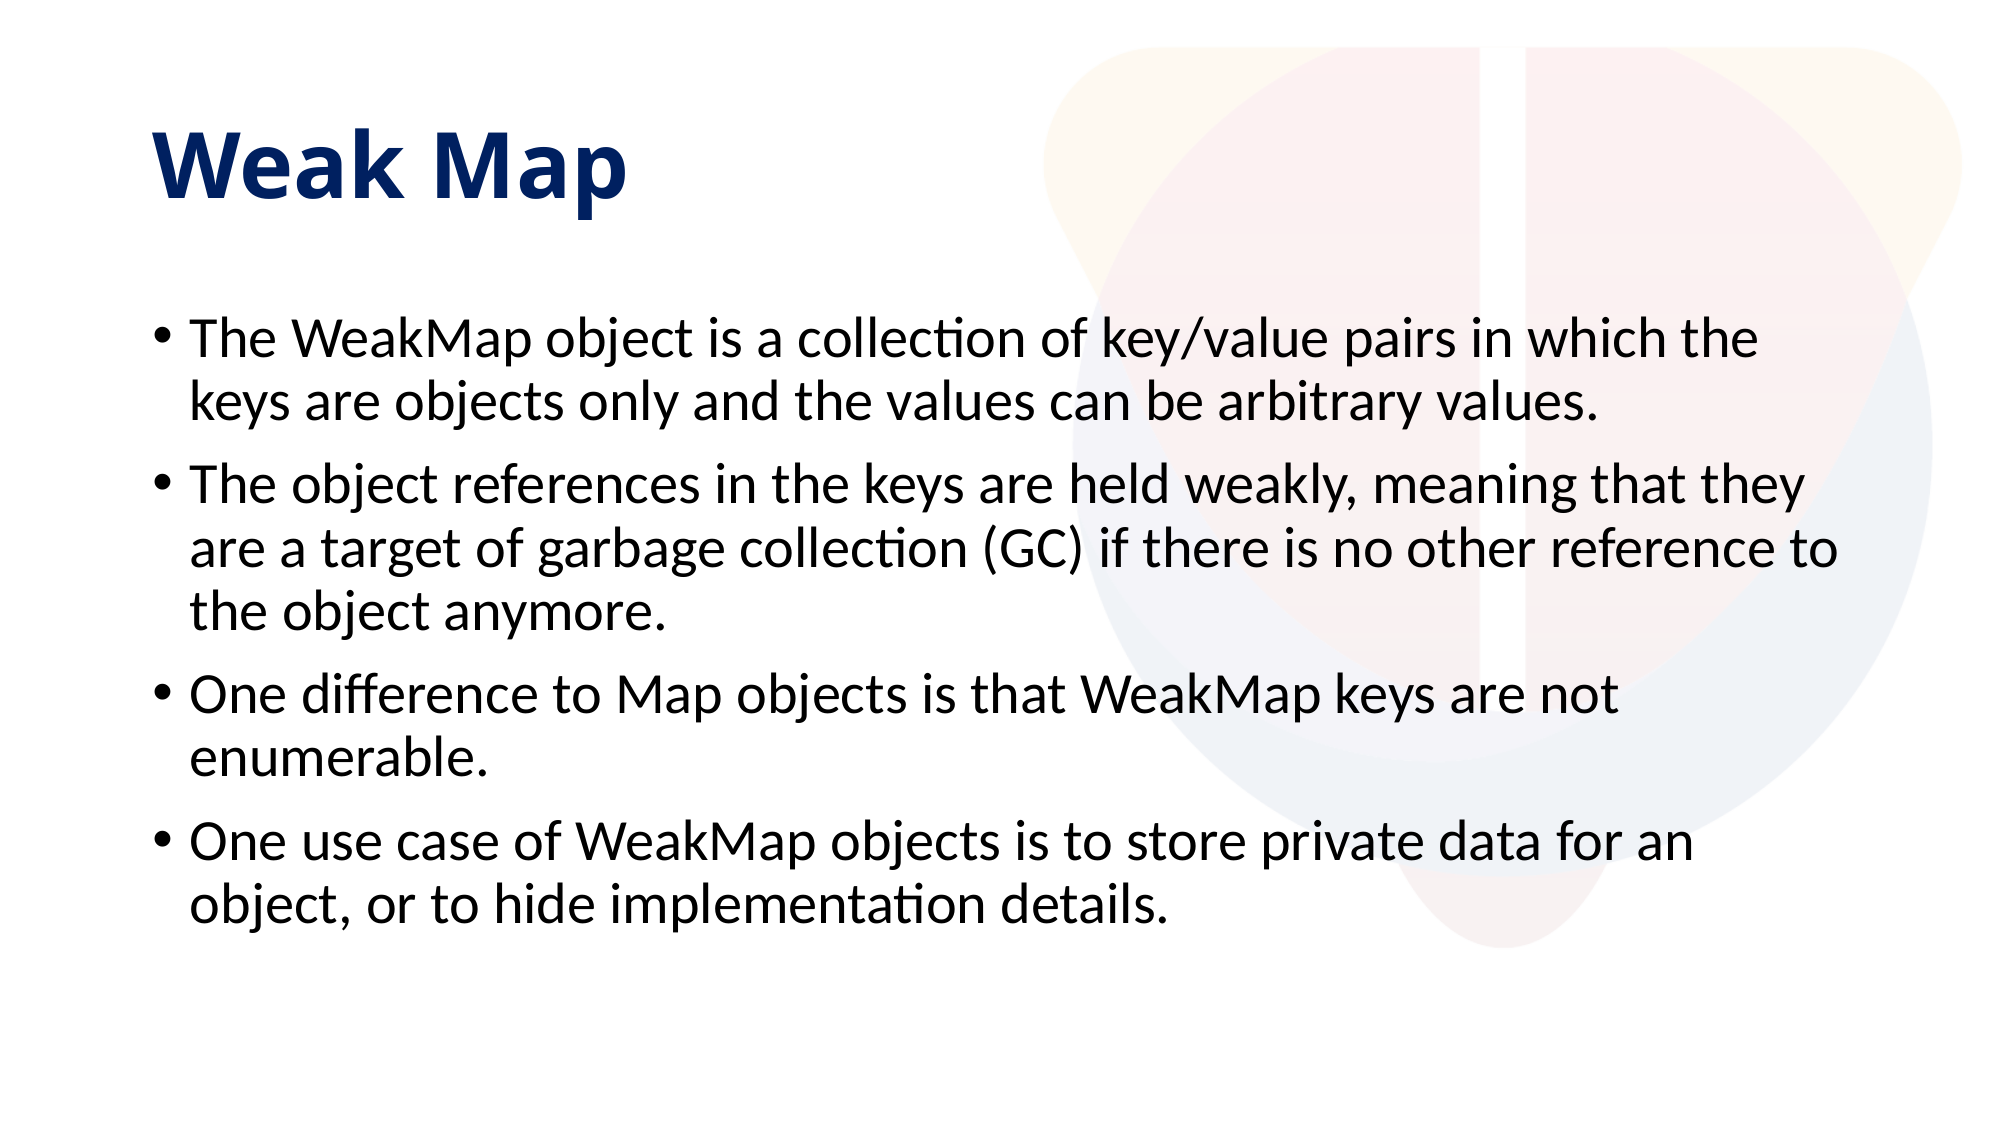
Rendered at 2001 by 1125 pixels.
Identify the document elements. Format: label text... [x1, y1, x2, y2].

list The WeakMap object is a collection of key/value pairs in which the keys are objects only and the values can be arbitrary values. The object references in the keys are held weakly, meaning that they are a target of garbage collection (GC) if there is no other reference to the object anymore. One difference to Map objects is that WeakMap keys are not enumerable. One use case of WeakMap objects is to store private data for an object, or to hide implementation details. [137, 299, 1863, 1014]
title Weak Map [137, 59, 1863, 278]
